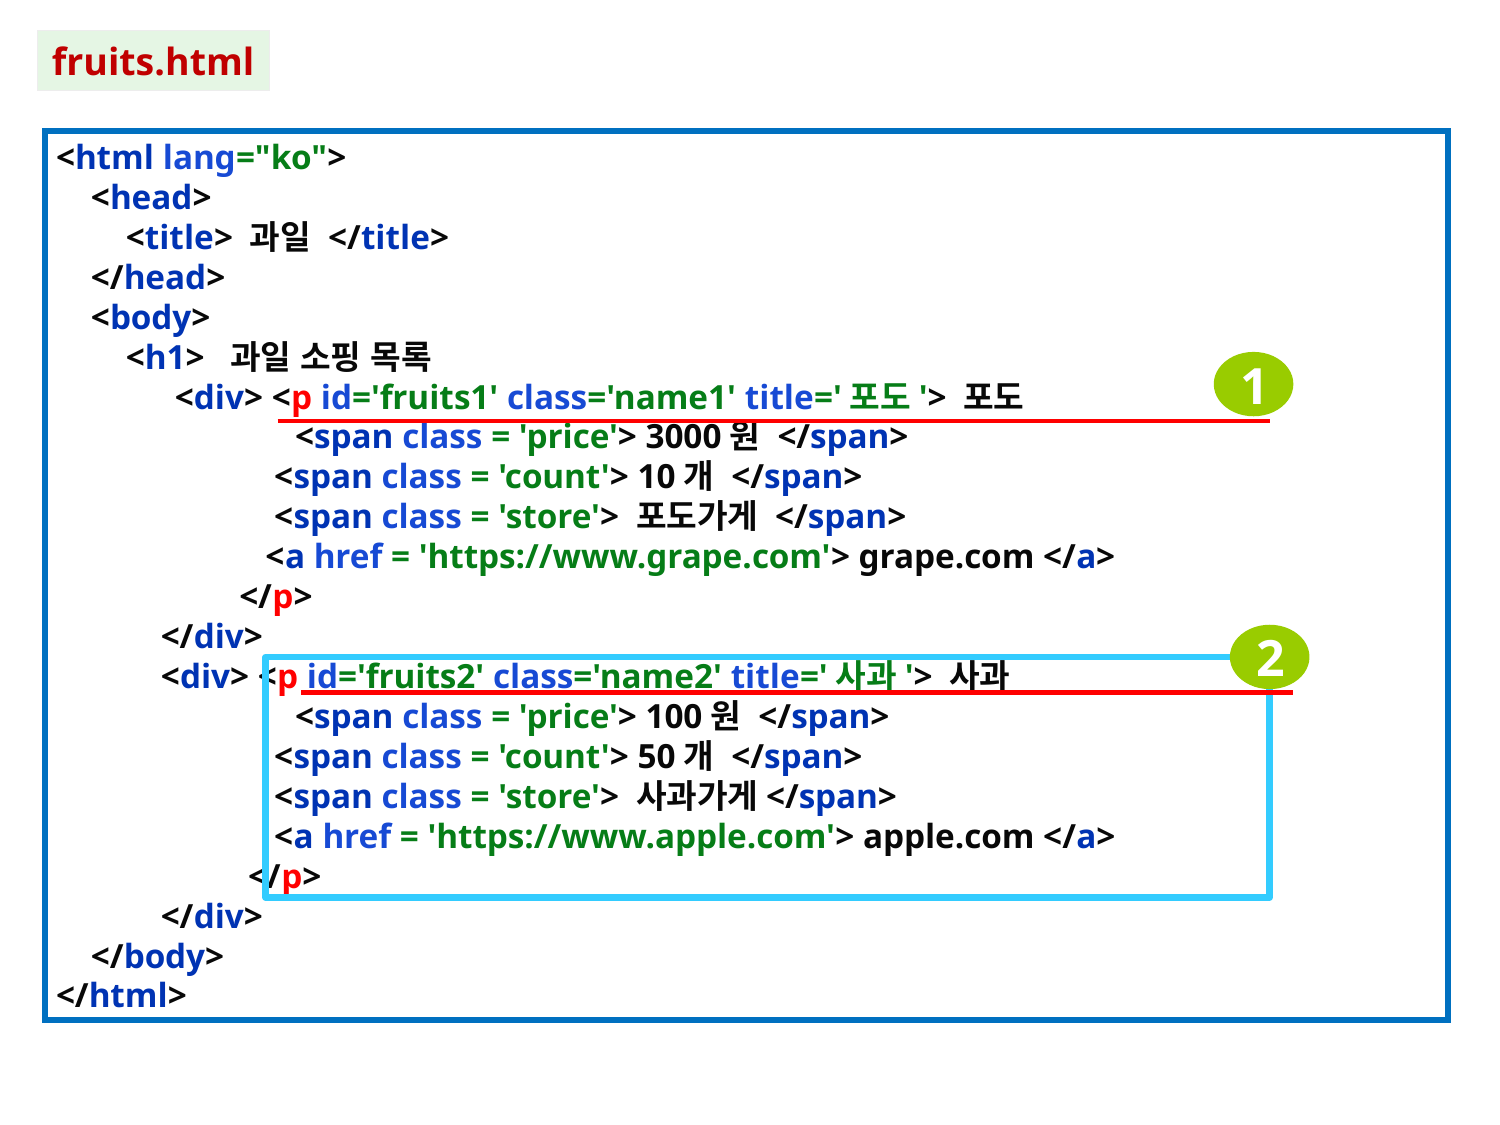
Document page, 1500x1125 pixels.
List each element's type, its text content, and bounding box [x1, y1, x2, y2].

text_box <html lang="ko"> <head> <title> 과일 </title> </head> <body> <h1> 과일 소핑 목록 <div> <p id='fruits1' class='name1' title='포도'> 포도 <span class = 'price'> 3000원 </span> <span class = 'count'> 10개 </span> <span class = 'store'> 포도가게 </span> <a href = 'https://www.grape.com'> grape.com </a> </p> </div> <div> <p id='fruits2' class='name2' title='사과'> 사과 <span class = 'price'> 100원 </span> <span class = 'count'> 50개 </span> <span class = 'store'> 사과가게</span> <a href = 'https://www.apple.com'> apple.com </a> </p> </div> </body> </html> [44, 130, 1448, 1021]
text_box fruits.html [37, 30, 270, 91]
text_box 1 [1211, 349, 1296, 419]
text_box [265, 656, 1271, 899]
text_box 2 [1227, 622, 1312, 691]
